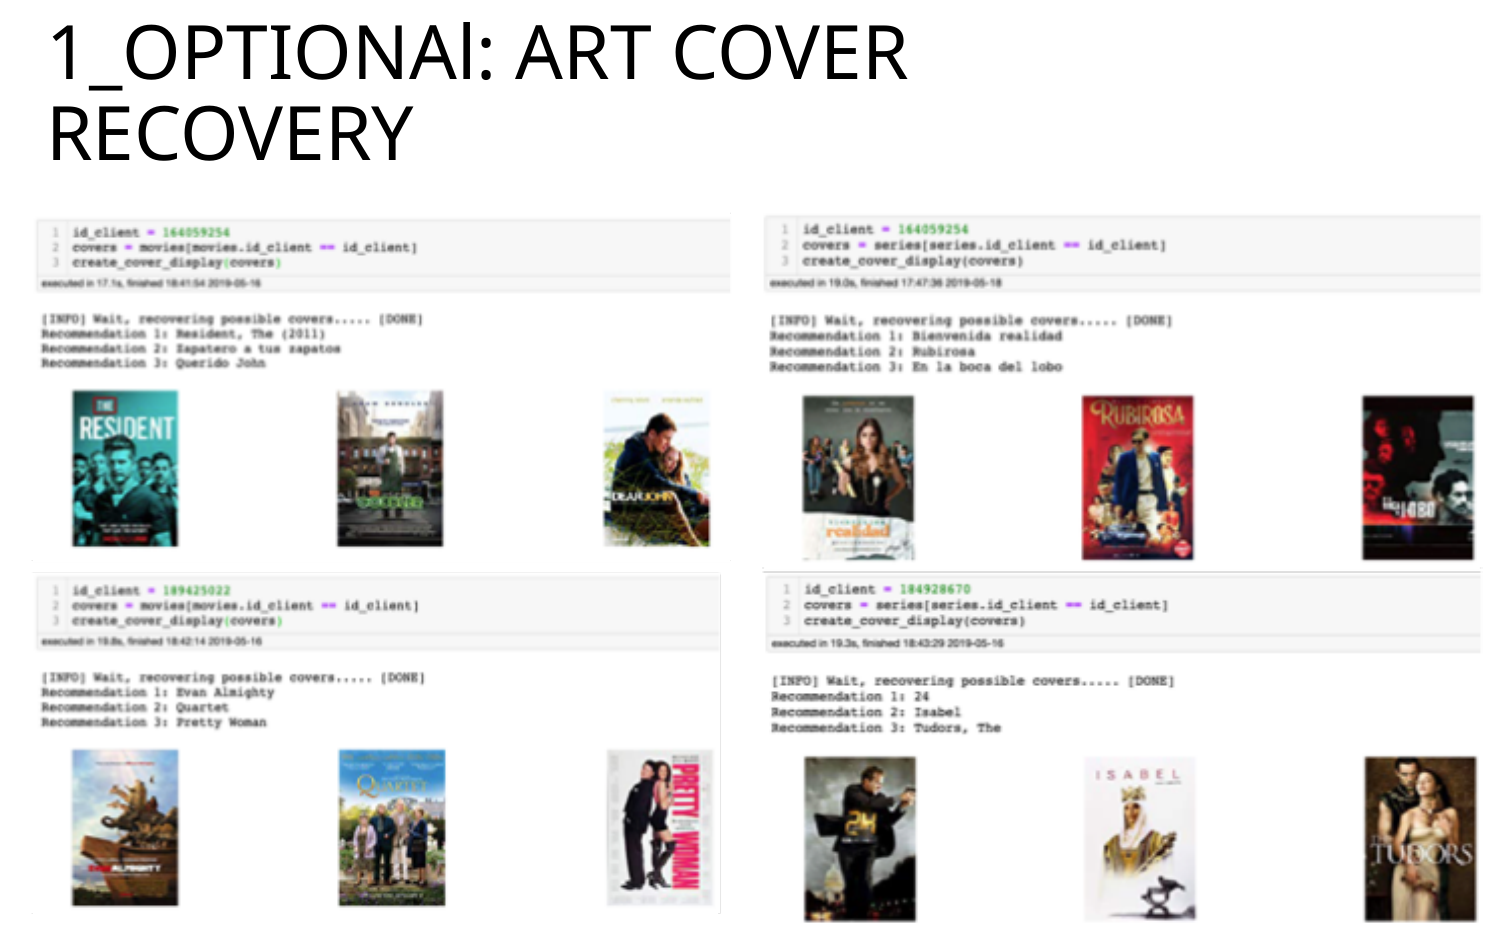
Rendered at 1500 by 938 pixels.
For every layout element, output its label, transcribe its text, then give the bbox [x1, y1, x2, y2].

picture [30, 211, 733, 916]
text_box 1_OPTIONAl: ART COVER RECOVERY [31, 0, 1008, 320]
picture [762, 211, 1484, 927]
